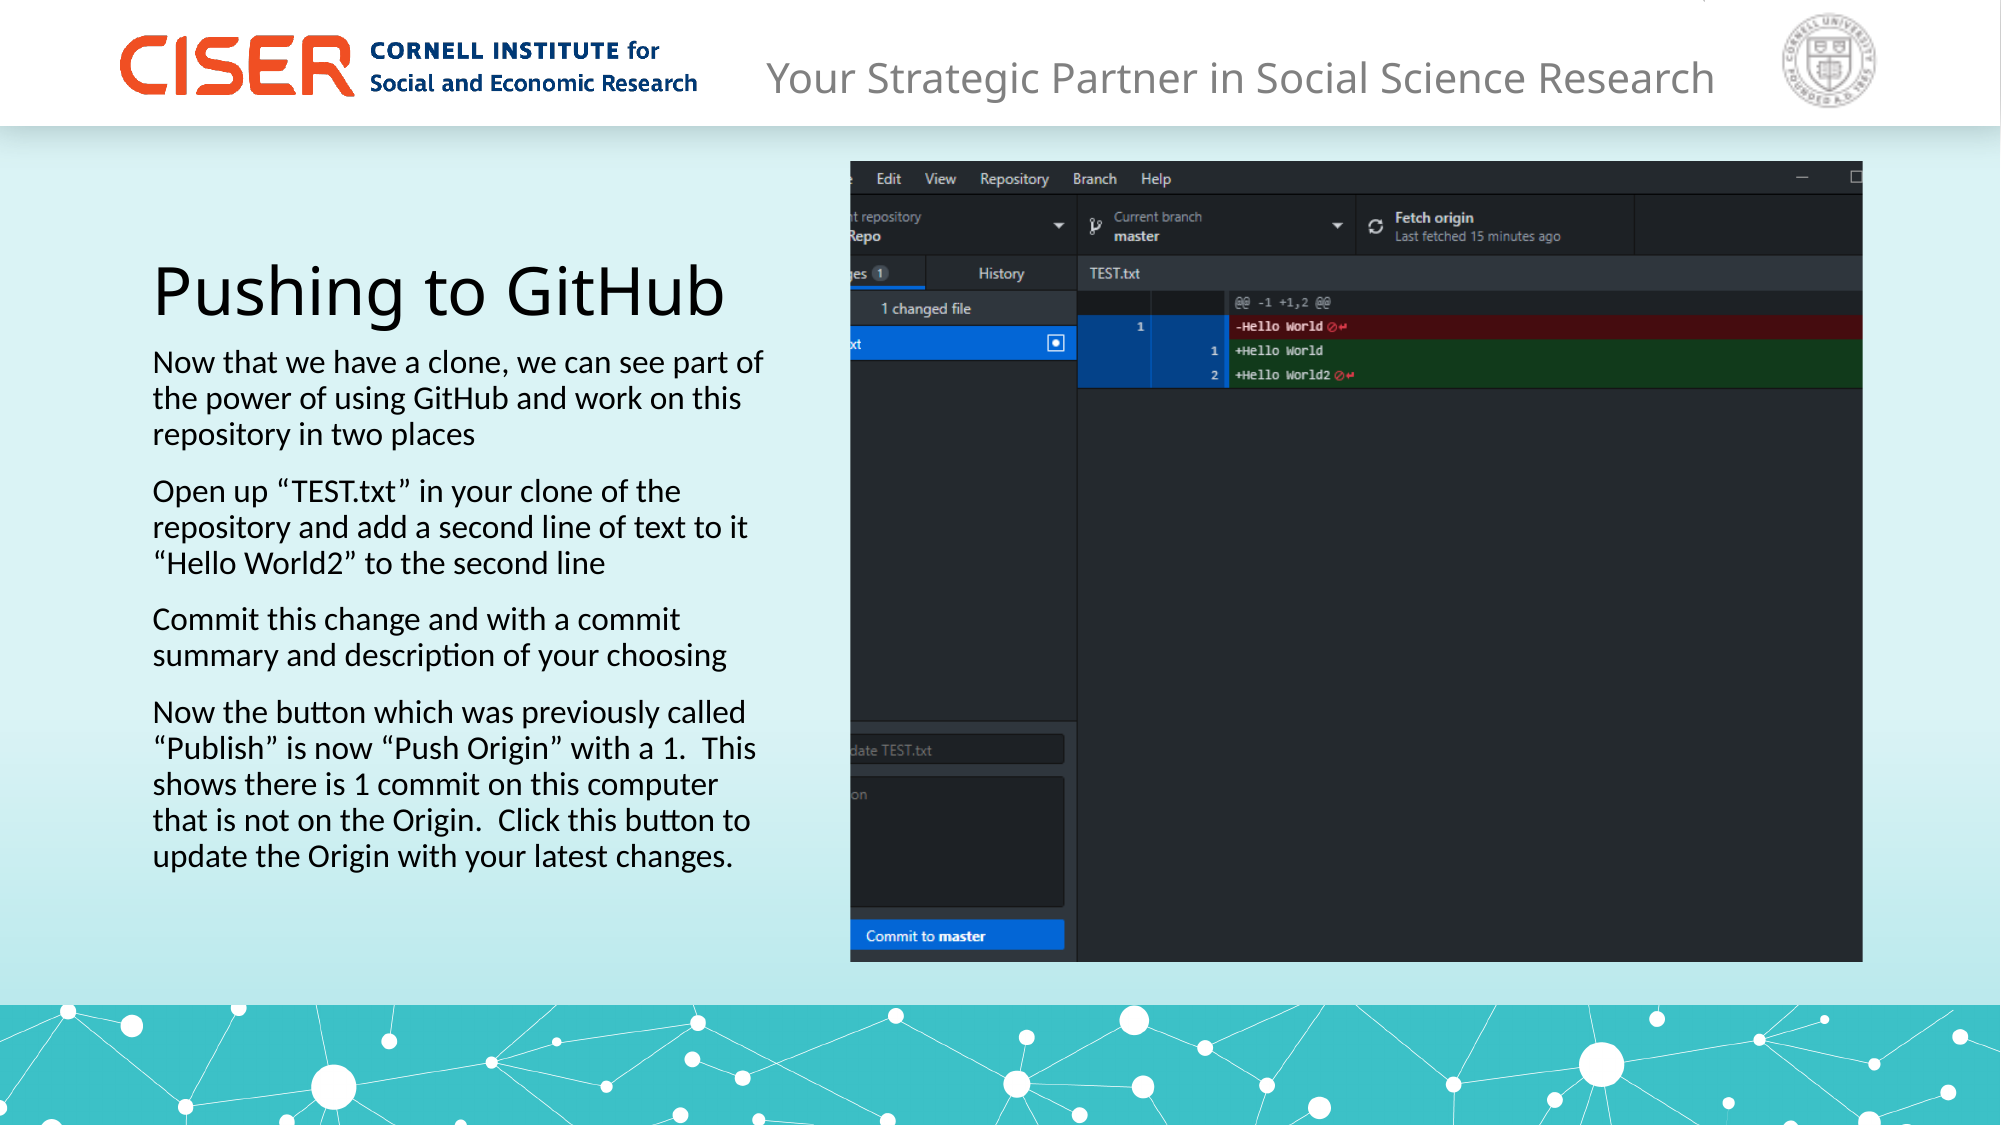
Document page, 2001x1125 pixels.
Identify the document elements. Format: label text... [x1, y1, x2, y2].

title Pushing to GitHub [137, 75, 783, 337]
picture [850, 161, 1863, 962]
picture [0, 1005, 2000, 1125]
text_box [0, 125, 2000, 1005]
list Now that we have a clone, we can see part of the power of using GitHub and work on this repository in two places Open up “TEST.txt” in your clone of the repository and add a second line of text to it “Hello World2” to the second line Commit this change and with a commit summary and description of your choosing Now the button which was previously called “Publish” is now “Push Origin” with a 1. This shows there is 1 commit on this computer that is not on the Origin. Click this button to update the Origin with your latest changes. [137, 337, 783, 963]
picture [53, 0, 763, 125]
